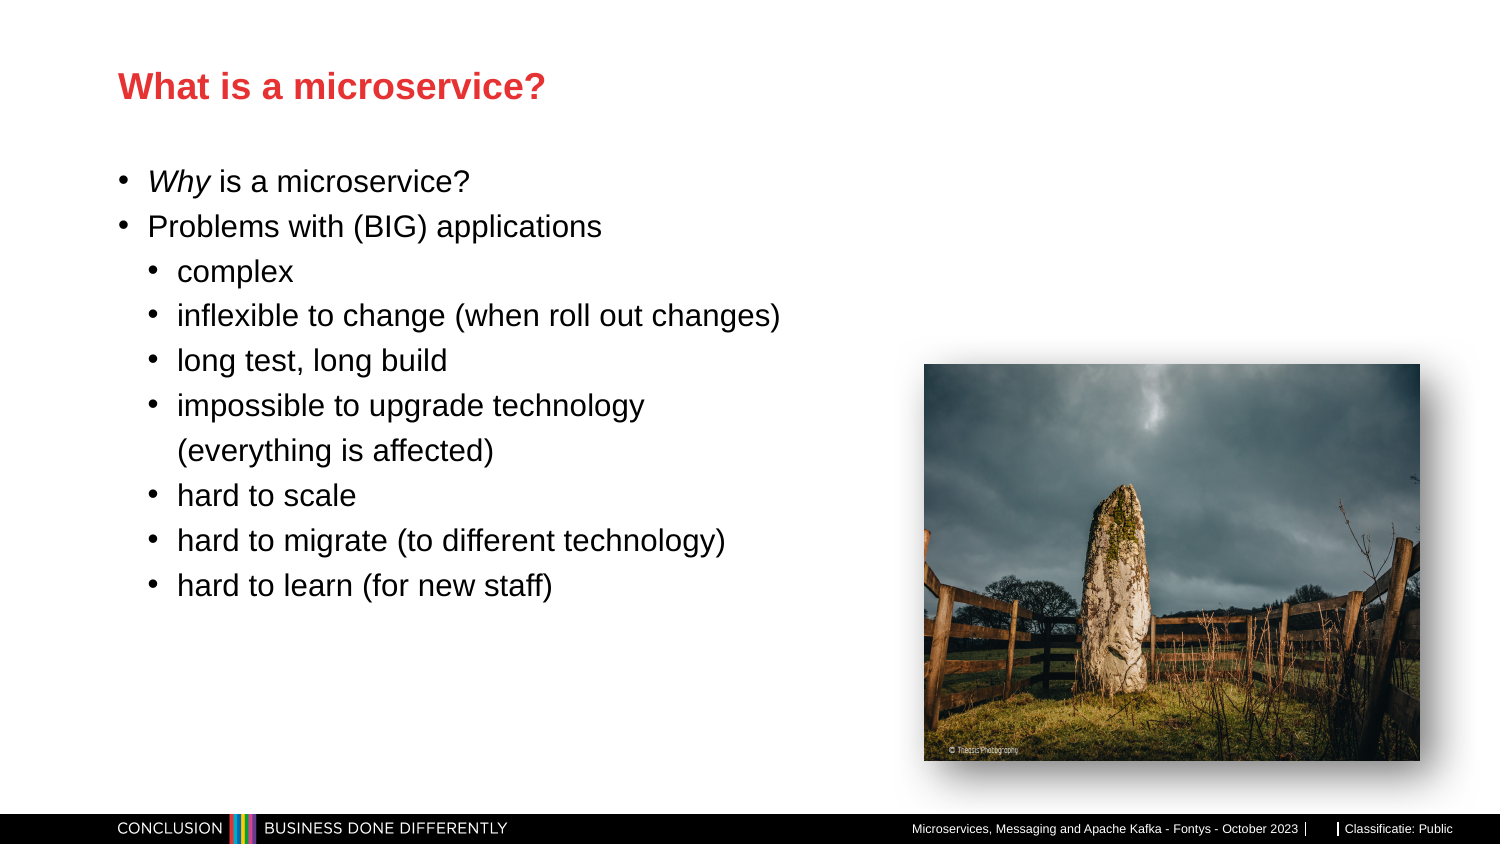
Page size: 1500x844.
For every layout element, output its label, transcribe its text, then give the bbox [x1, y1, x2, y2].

title What is a microservice? [118, 47, 1205, 130]
picture [0, 814, 236, 844]
picture [924, 364, 1420, 761]
list Why is a microservice? Problems with (BIG) applications complex inflexible to change (when roll out changes) long test, long build impossible to upgrade technology (everything is affected) hard to scale hard to migrate (to different technology) hard to learn (for new staff) [118, 153, 1205, 774]
picture [239, 814, 1500, 844]
footer Microservices, Messaging and Apache Kafka - Fontys - October 2023 [814, 820, 1299, 839]
